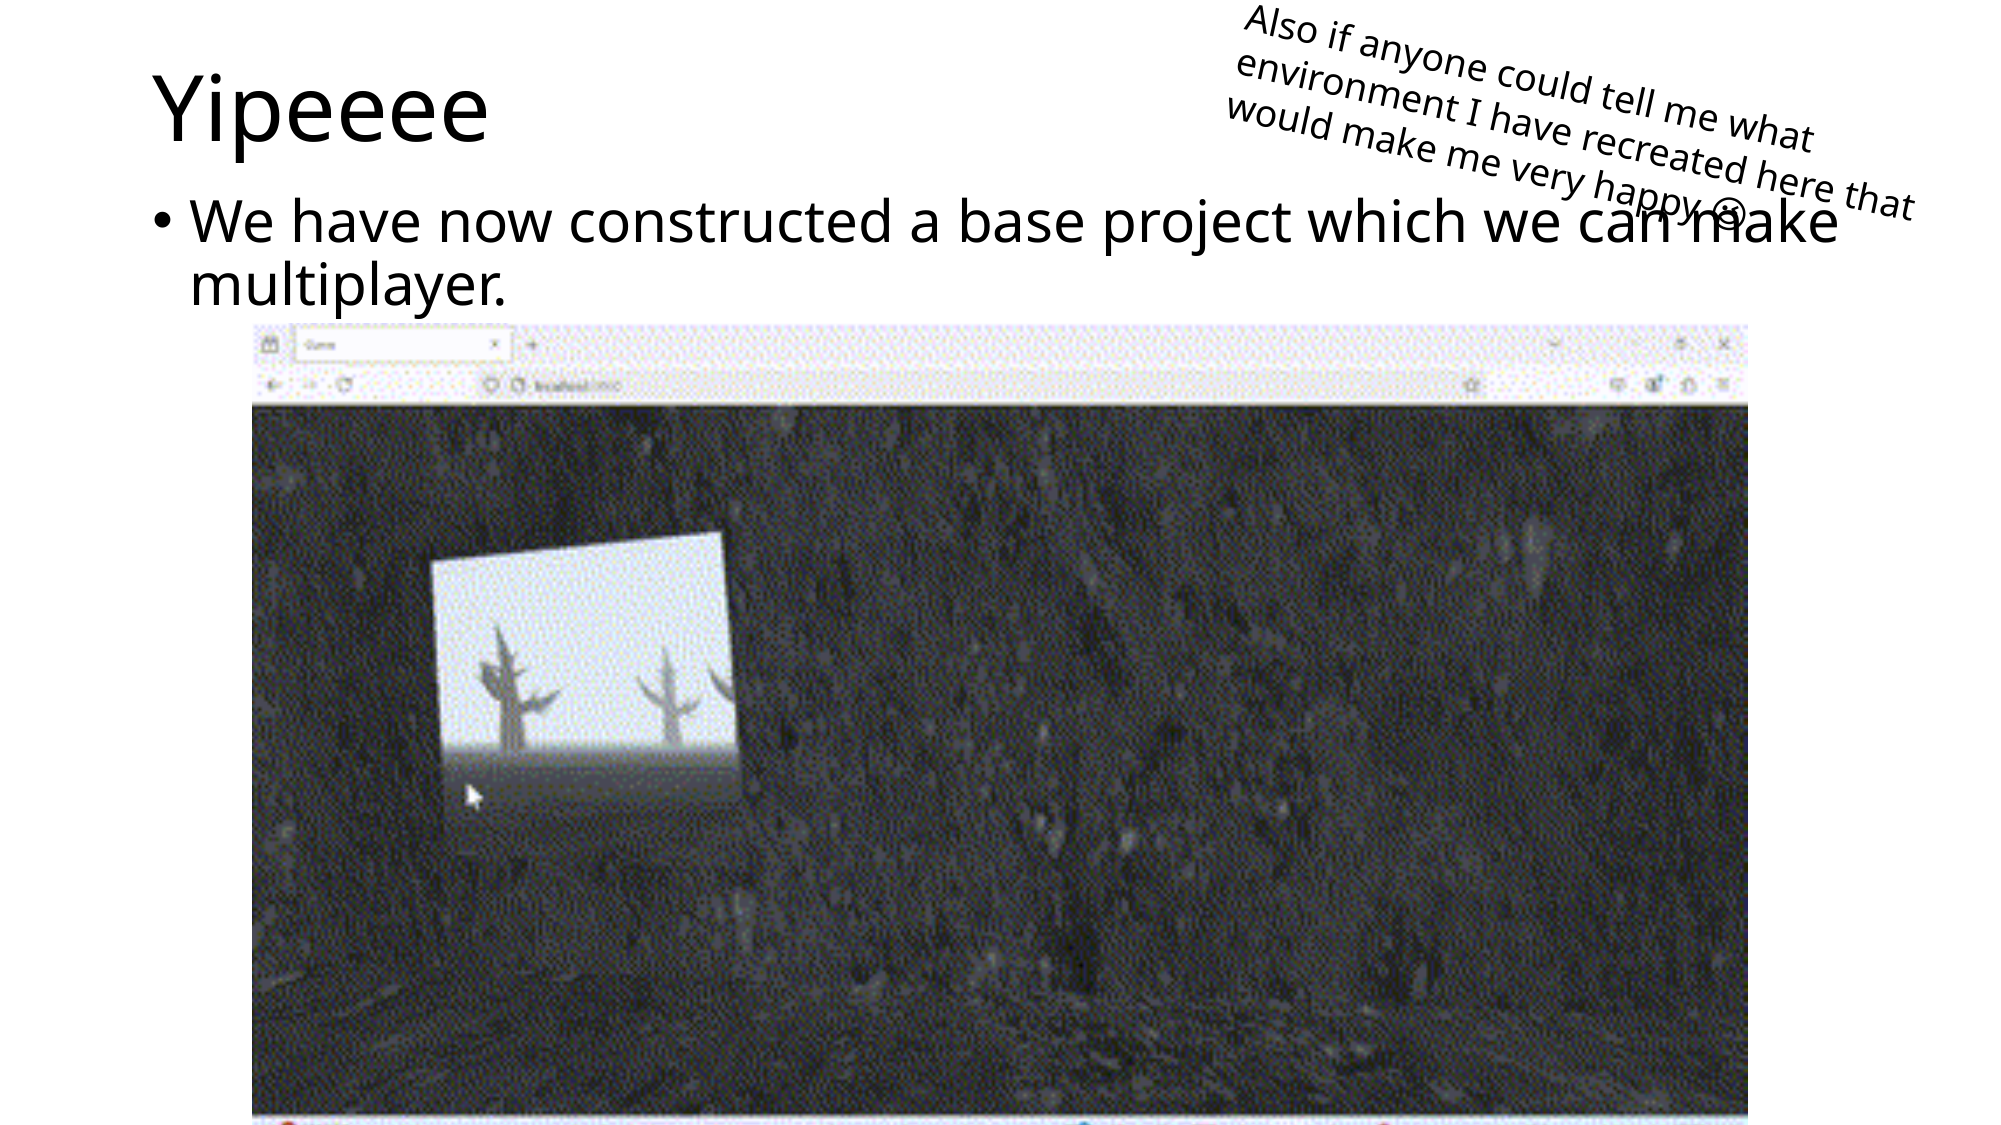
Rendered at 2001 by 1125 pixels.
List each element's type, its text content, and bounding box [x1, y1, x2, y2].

title Yipeeee [1335, 3, 1863, 119]
text_box Also if anyone could tell me what environment I have recreated here that would make me very happy 😉 [1206, 0, 2000, 303]
picture [252, 322, 1748, 1125]
title Yipeeee [137, 3, 1452, 184]
list We have now constructed a base project which we can make multiplayer. [137, 184, 1863, 899]
